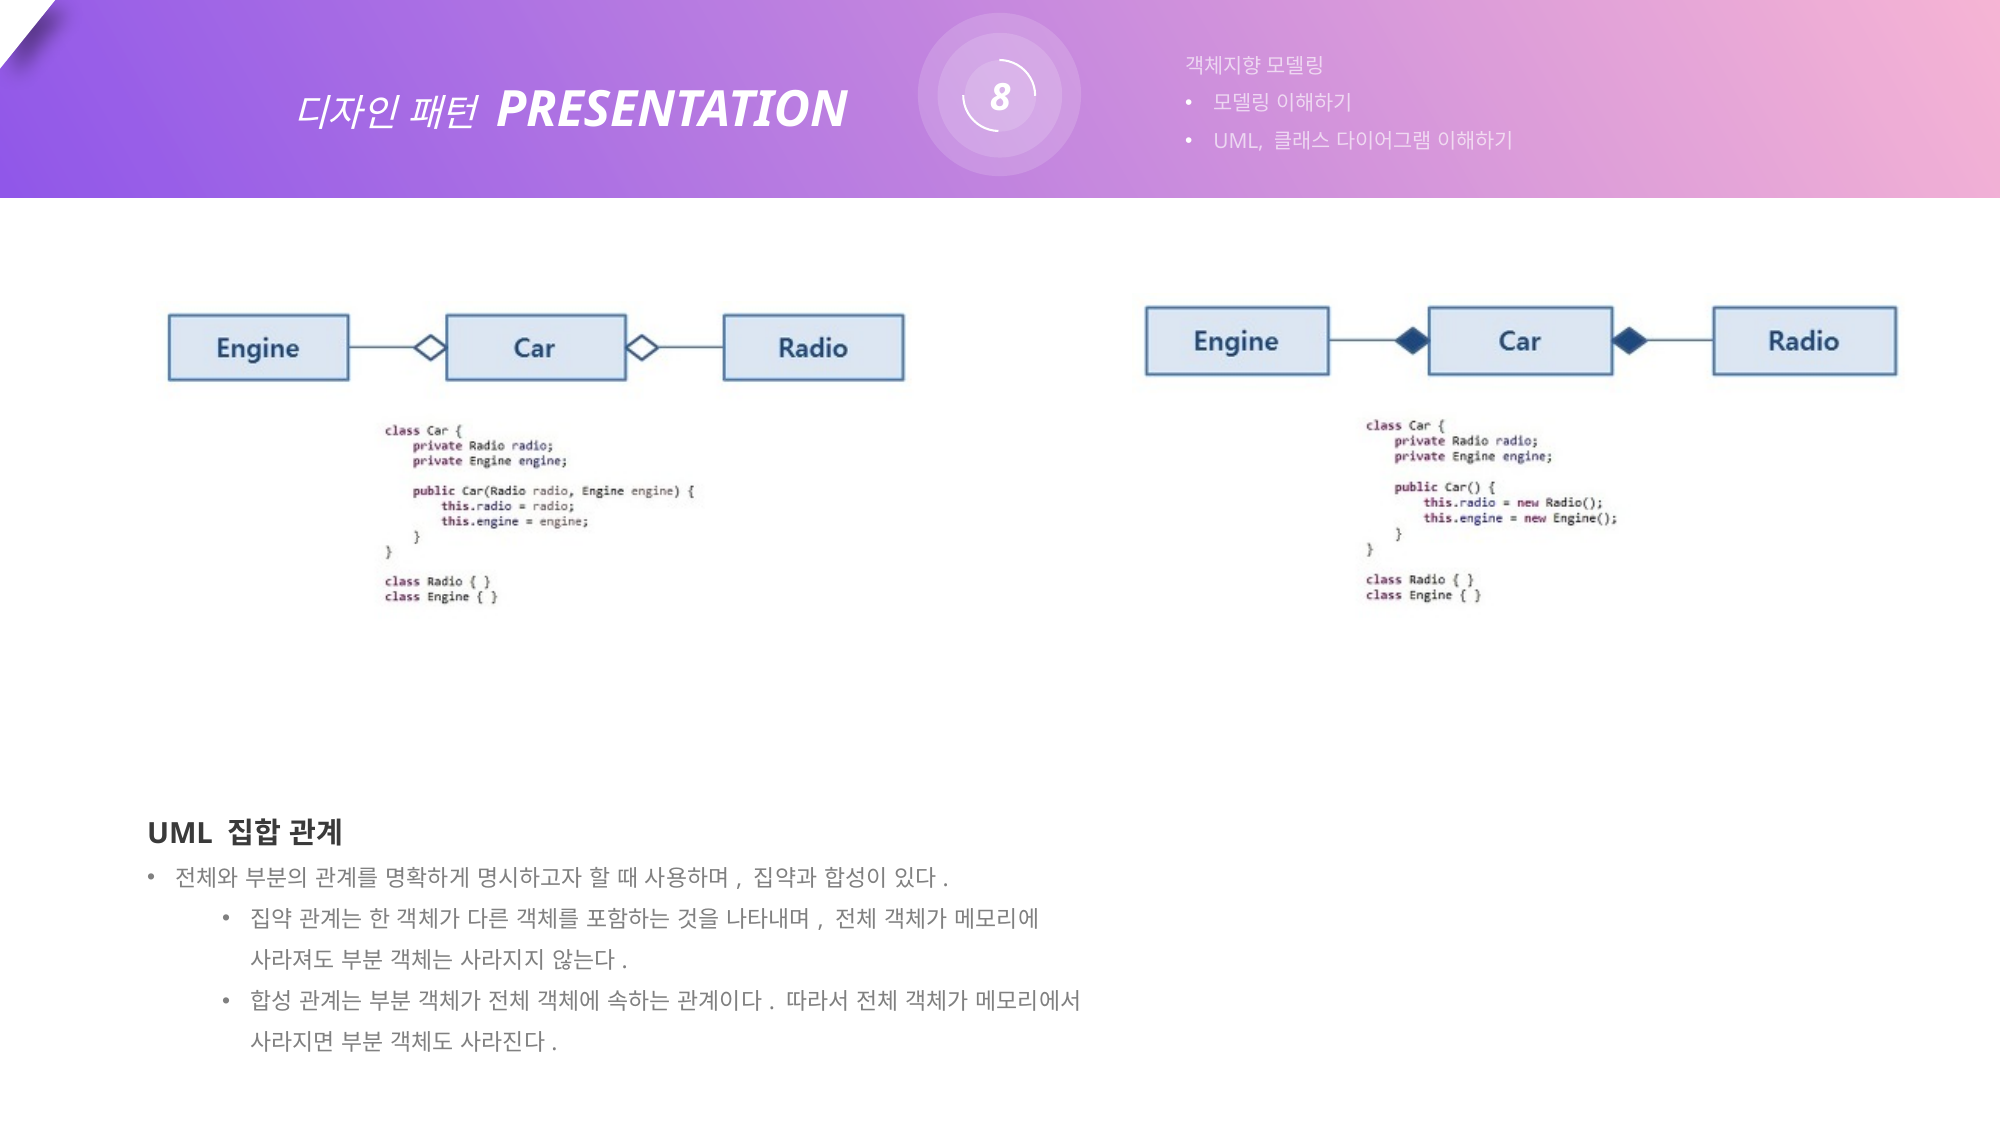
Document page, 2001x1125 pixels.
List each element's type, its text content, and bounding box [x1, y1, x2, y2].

text_box UML 집합 관계 전체와 부분의 관계를 명확하게 명시하고자 할 때 사용하며, 집약과 합성이 있다. 집약 관계는 한 객체가 다른 객체를 포함하는 것을 나타내며, 전체 객체가 메모리에 사라져도 부분 객체는 사라지지 않는다. 합성 관계는 부분 객체가 전체 객체에 속하는 관계이다. 따라서 전체 객체가 메모리에서 사라지면 부분 객체도 사라진다. [132, 789, 1142, 1063]
picture [1132, 293, 1911, 621]
picture [156, 301, 918, 622]
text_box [0, 0, 2000, 198]
